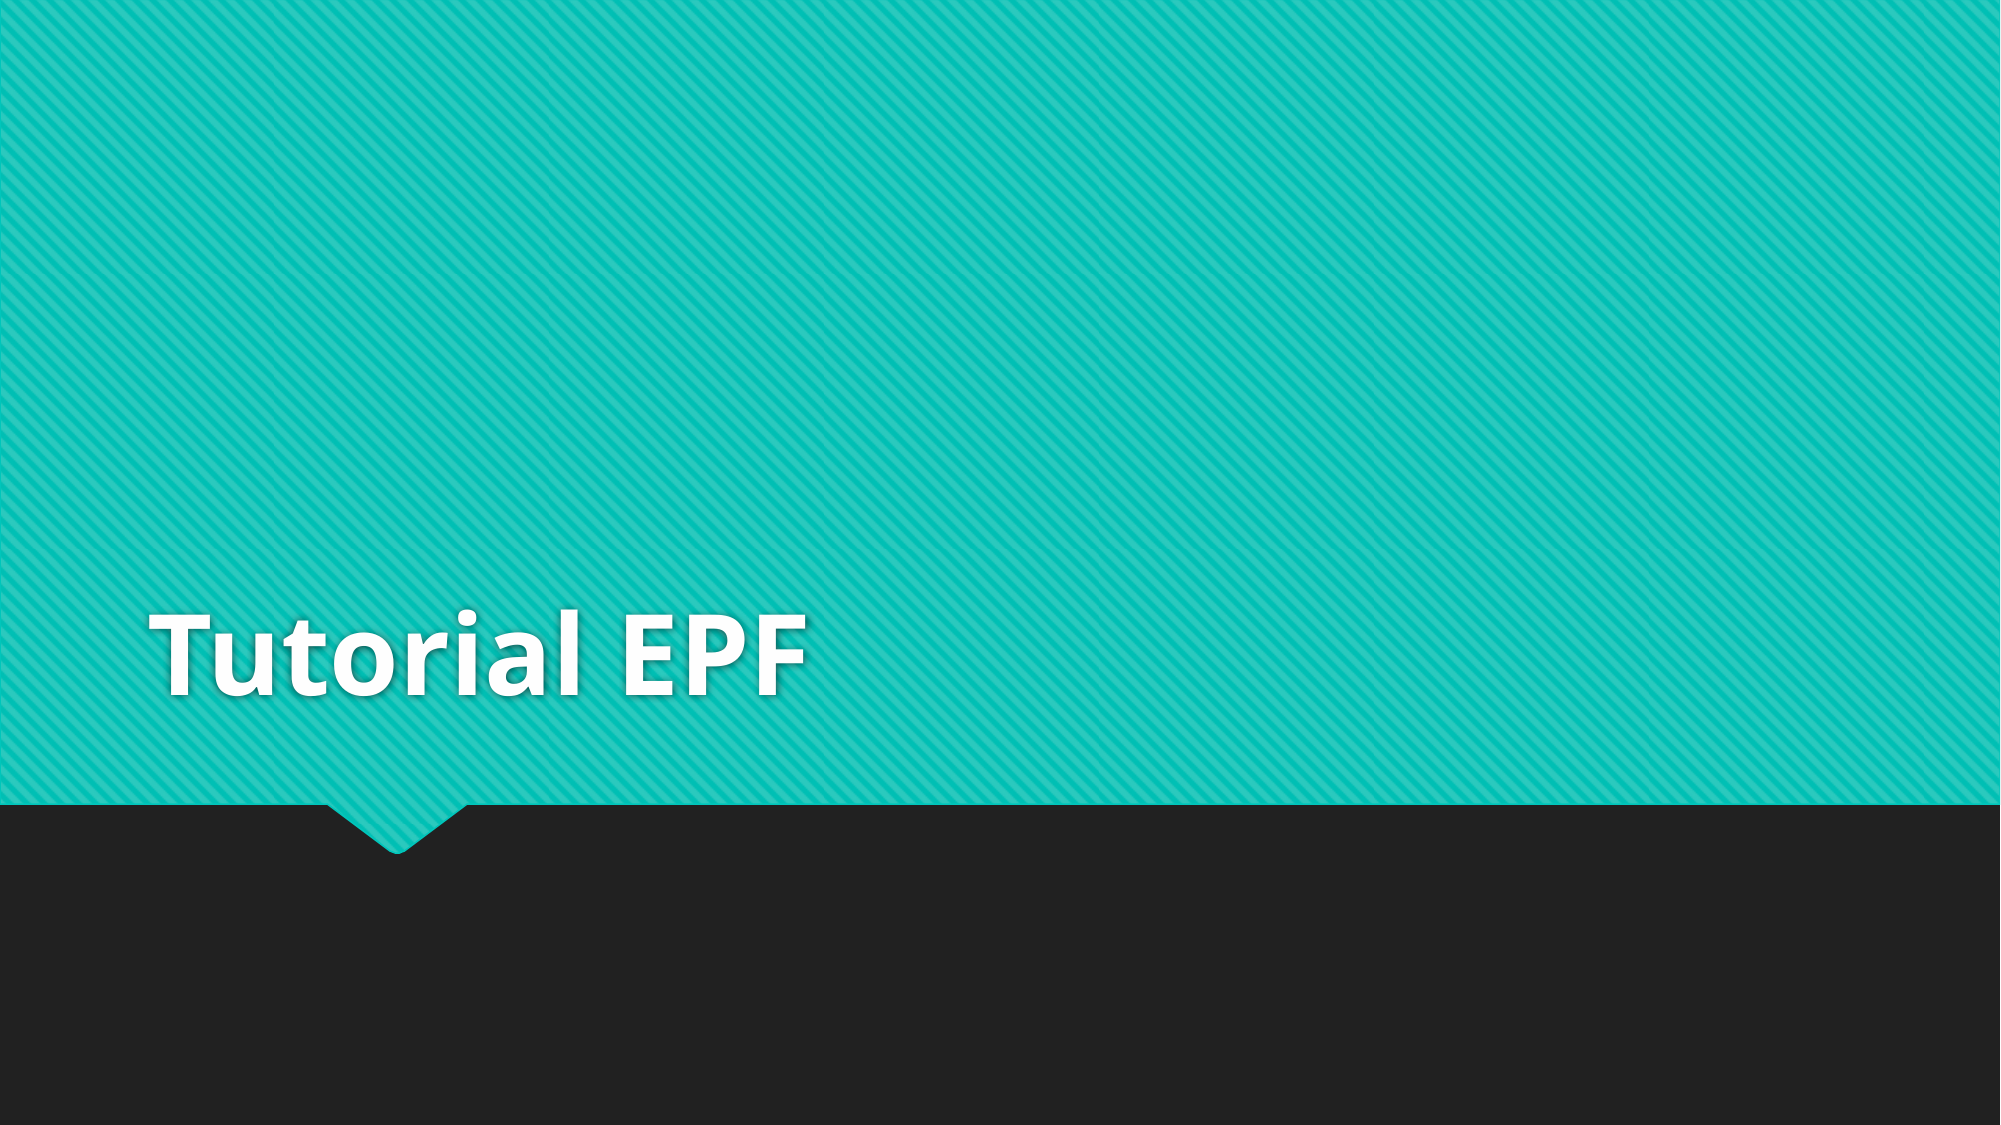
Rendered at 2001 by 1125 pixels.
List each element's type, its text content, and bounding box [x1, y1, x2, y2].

title Tutorial EPF [132, 237, 1868, 726]
